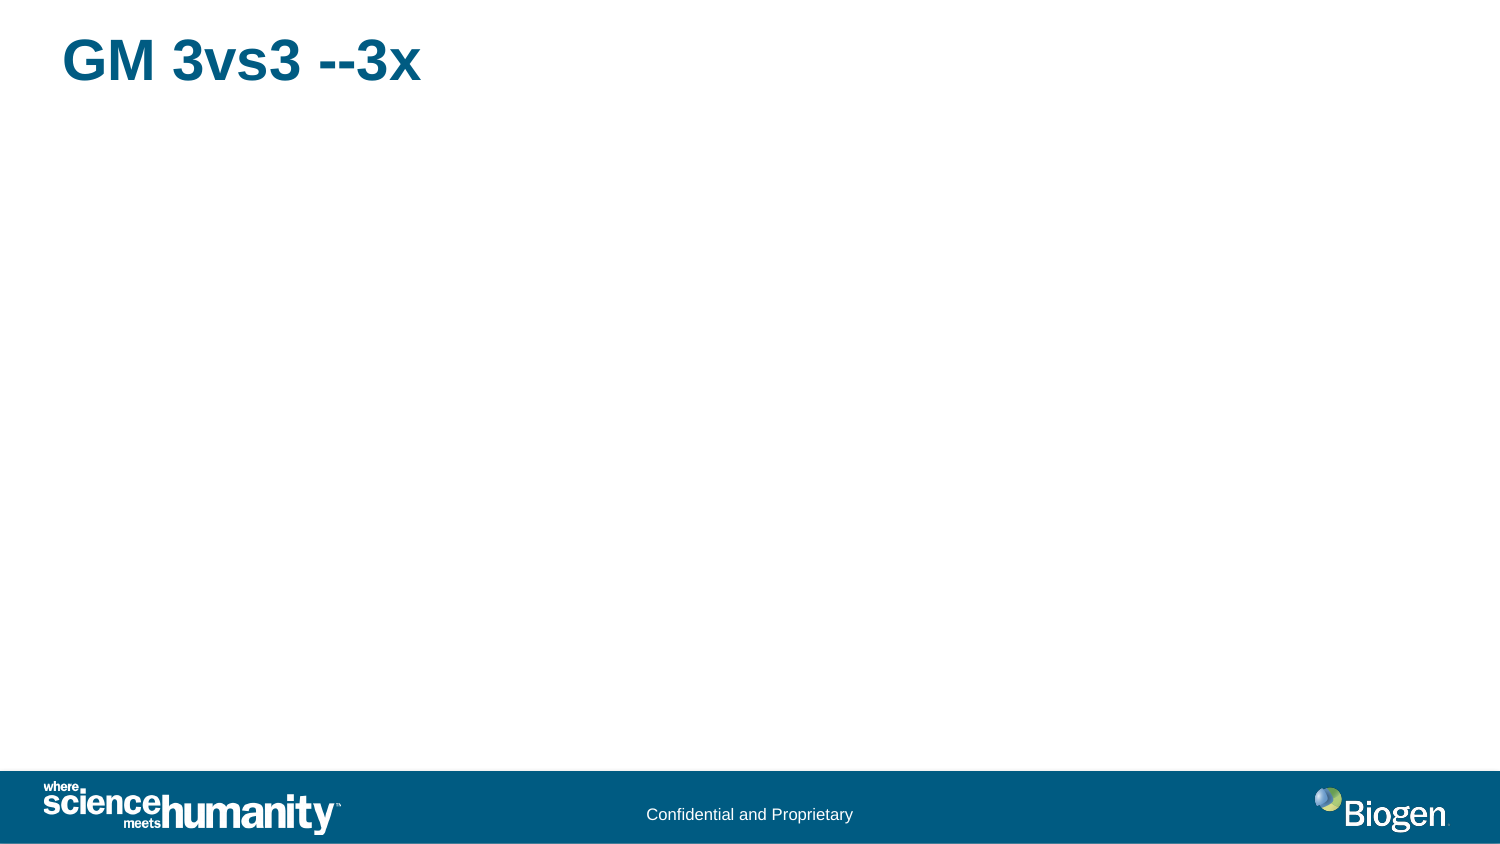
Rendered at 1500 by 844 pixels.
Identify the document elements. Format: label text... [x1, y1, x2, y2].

picture [1316, 788, 1341, 811]
title GM 3vs3 --3x [47, 25, 1453, 110]
picture [1346, 801, 1364, 825]
picture [1374, 808, 1390, 826]
picture [1394, 807, 1409, 817]
picture [1436, 808, 1445, 825]
picture [1411, 808, 1427, 826]
picture [1392, 819, 1410, 832]
picture [1430, 808, 1435, 825]
